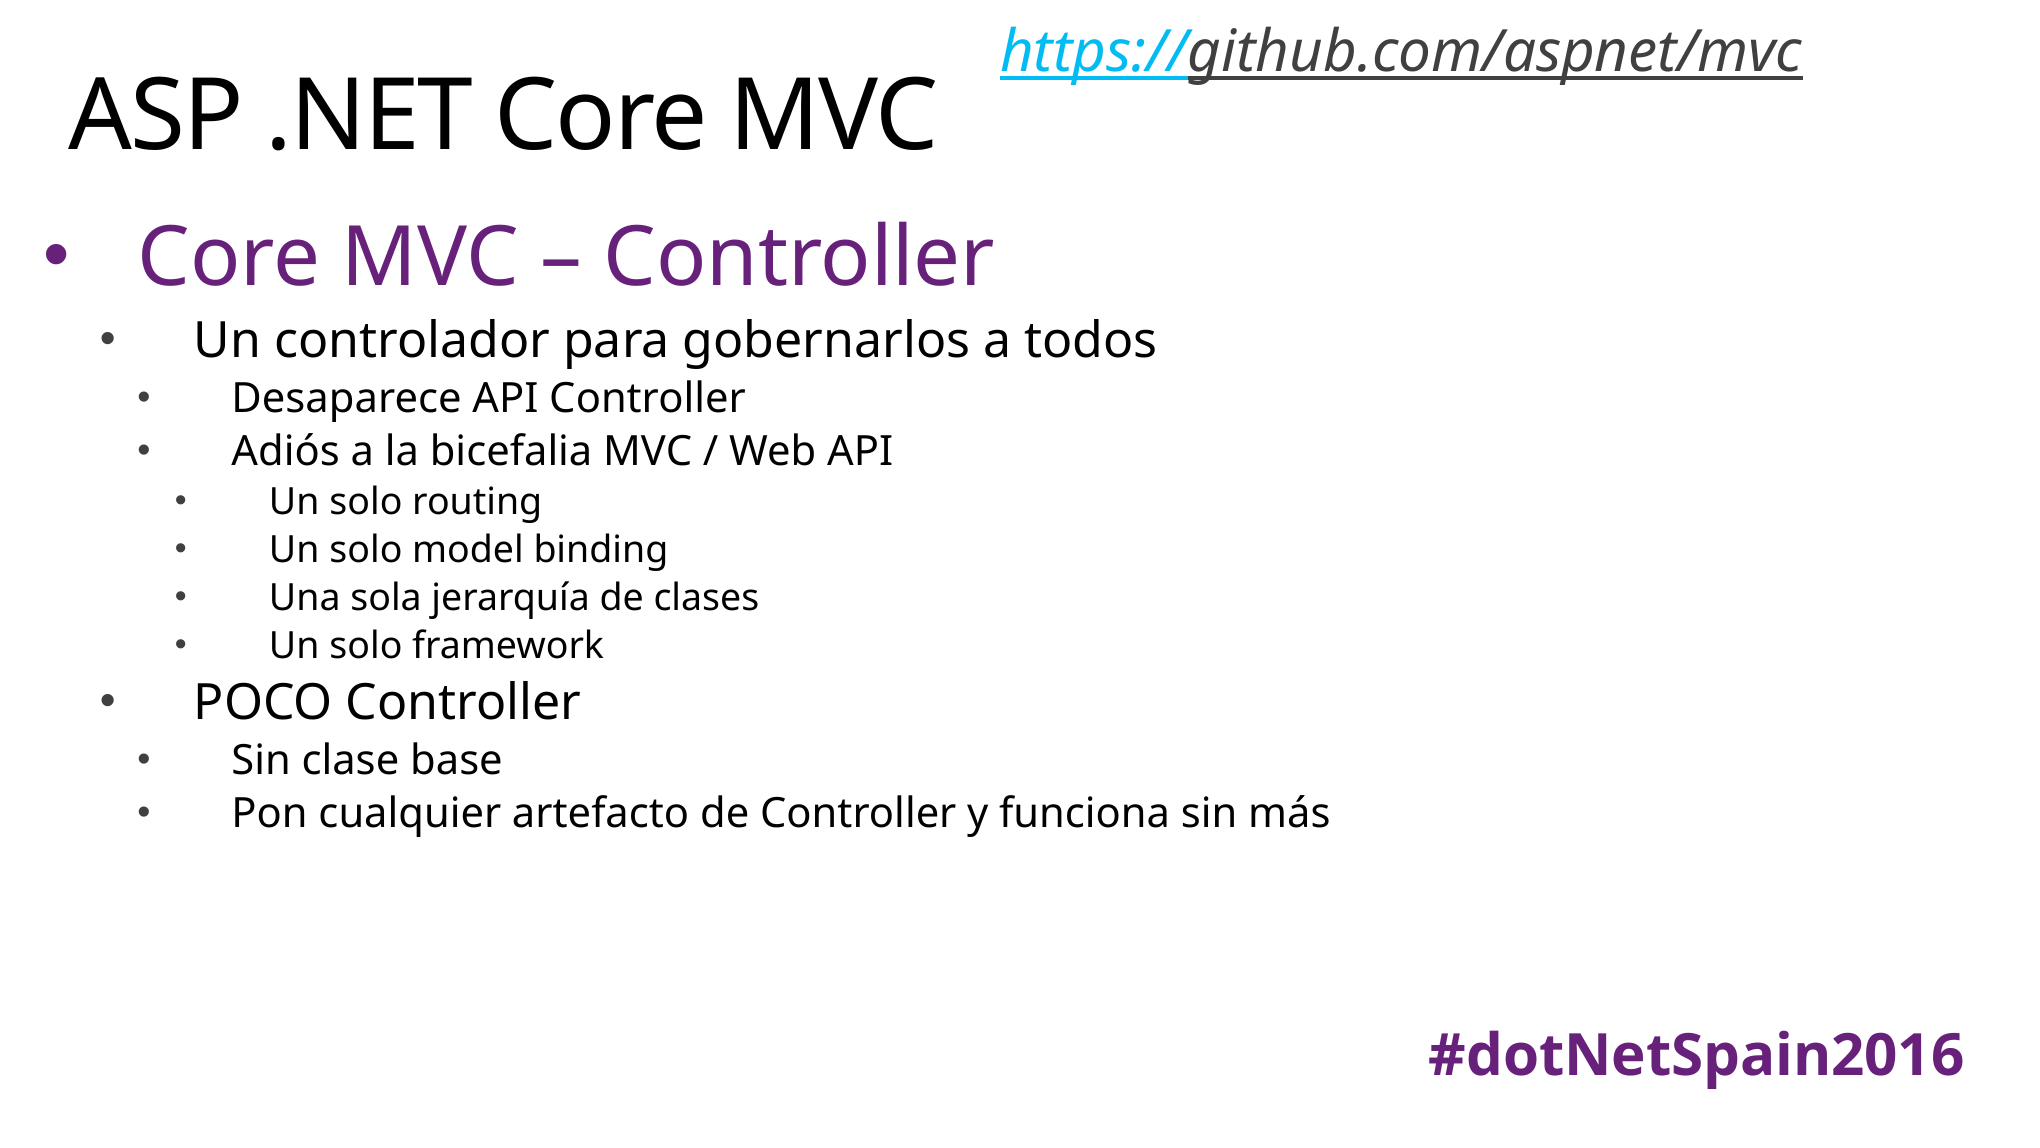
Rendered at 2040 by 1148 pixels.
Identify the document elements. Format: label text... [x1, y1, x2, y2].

title ASP .NET Core MVC [45, 48, 1996, 199]
text_box https://github.com/aspnet/mvc [832, 5, 2040, 100]
list Core MVC – Controller Un controlador para gobernarlos a todos Desaparece API Controller Adiós a la bicefalia MVC / Web API Un solo routing Un solo model binding Una sola jerarquía de clases Un solo framework POCO Controller Sin clase base Pon cualquier artefacto de Controller y funciona sin más [19, 198, 1996, 932]
